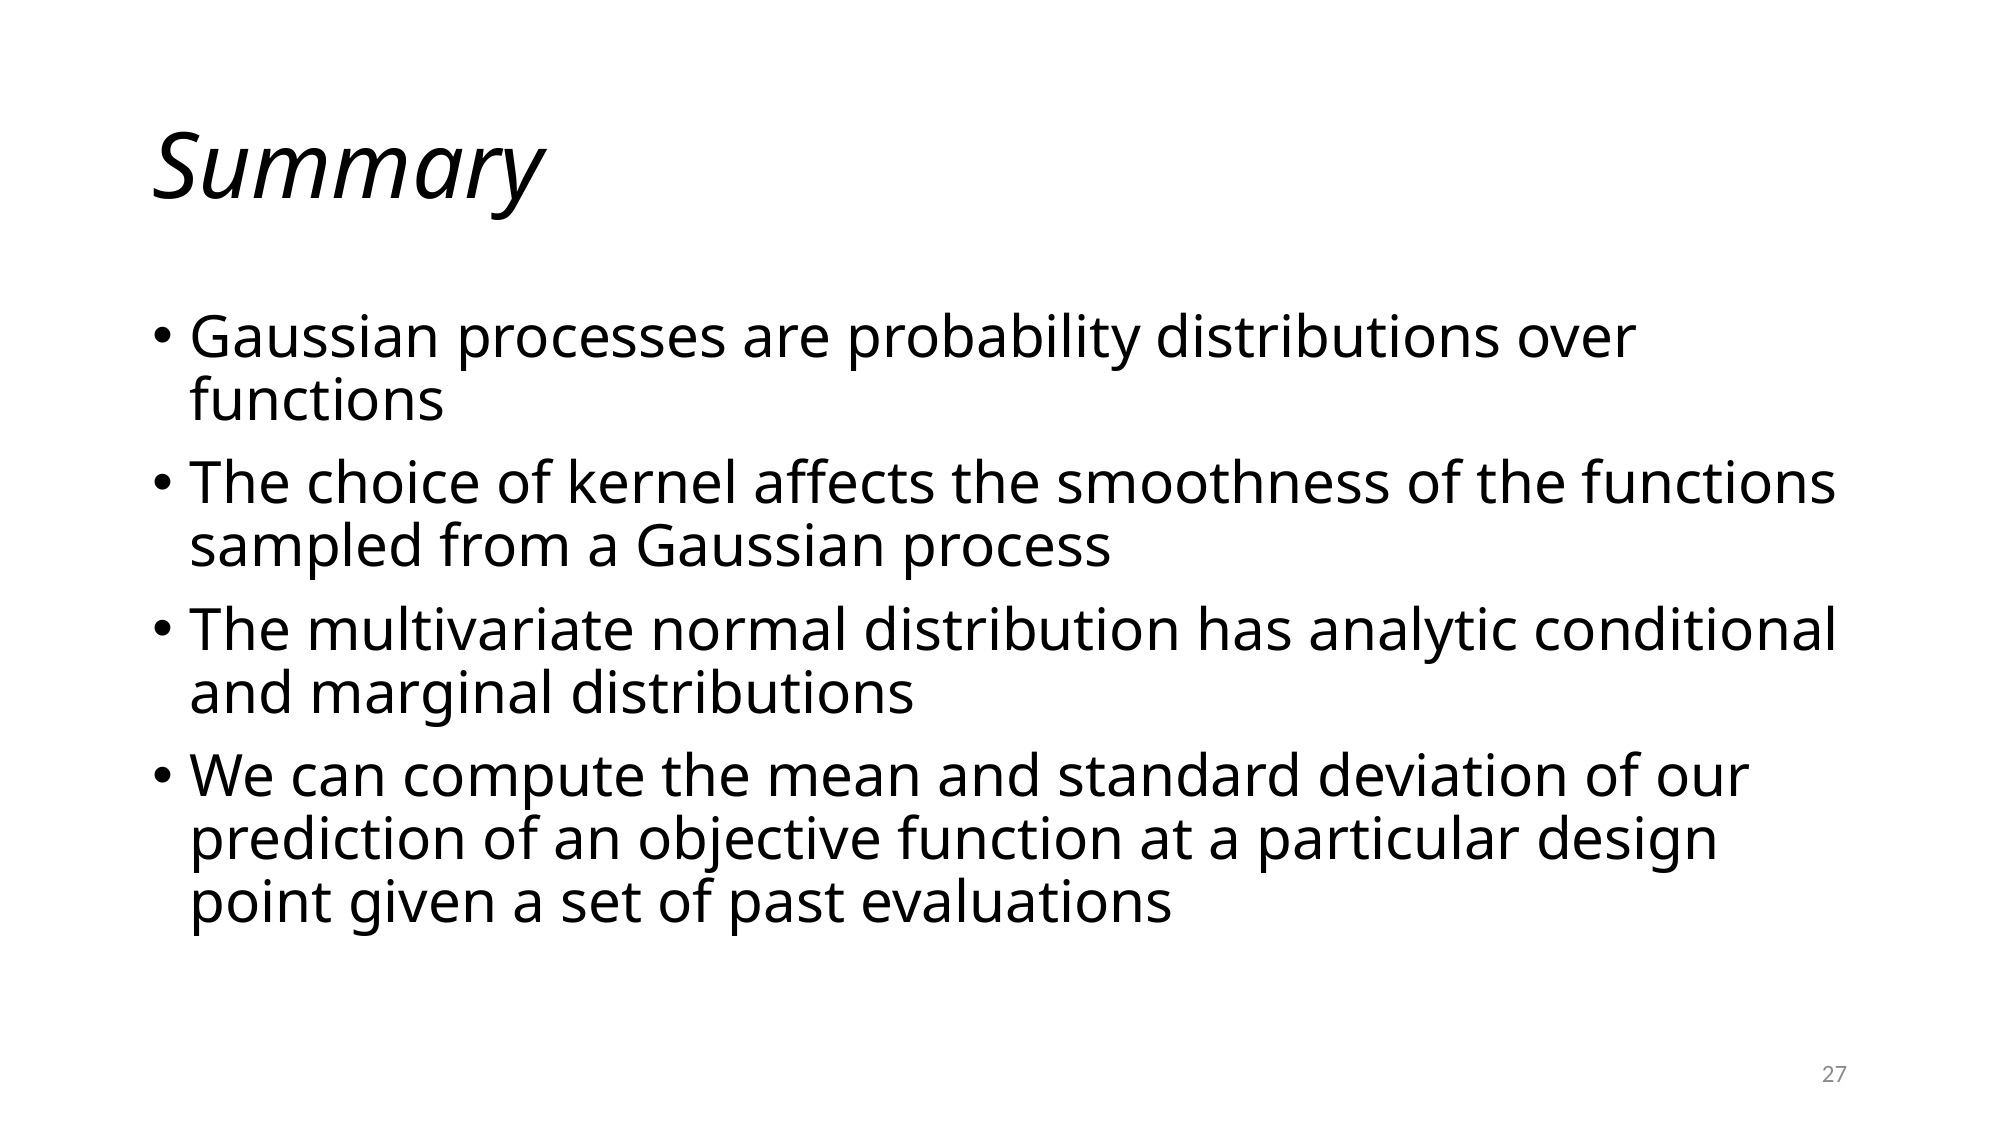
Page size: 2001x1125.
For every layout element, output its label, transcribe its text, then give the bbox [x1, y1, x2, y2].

list Gaussian processes are probability distributions over functions The choice of kernel affects the smoothness of the functions sampled from a Gaussian process The multivariate normal distribution has analytic conditional and marginal distributions We can compute the mean and standard deviation of our prediction of an objective function at a particular design point given a set of past evaluations [137, 299, 1863, 1125]
title Summary [137, 59, 1863, 278]
slide_number 27 [1412, 1042, 1863, 1103]
